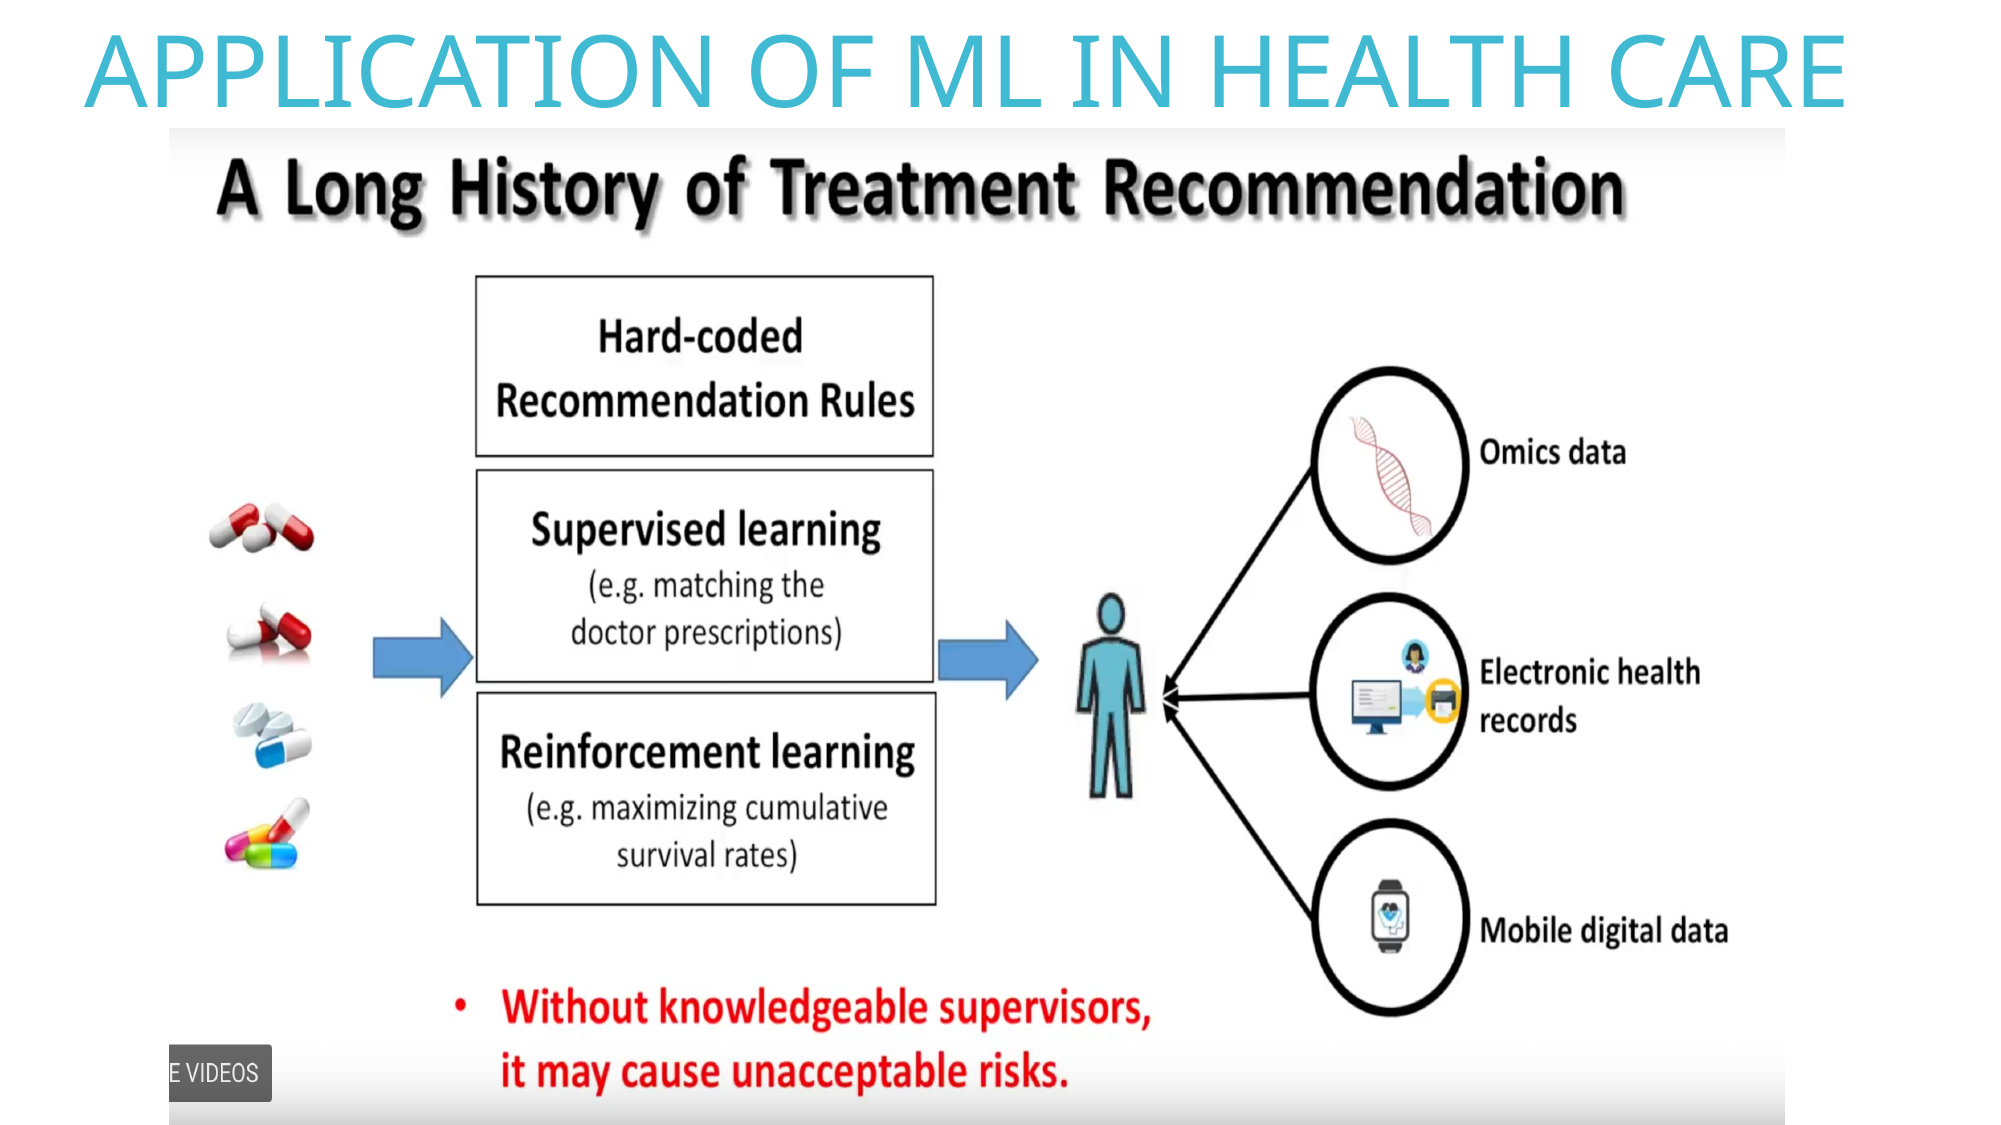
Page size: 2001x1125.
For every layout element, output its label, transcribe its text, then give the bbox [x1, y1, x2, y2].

text_box APPLICATION OF ML IN HEALTH CARE [0, 0, 1937, 135]
picture [169, 128, 1785, 1125]
